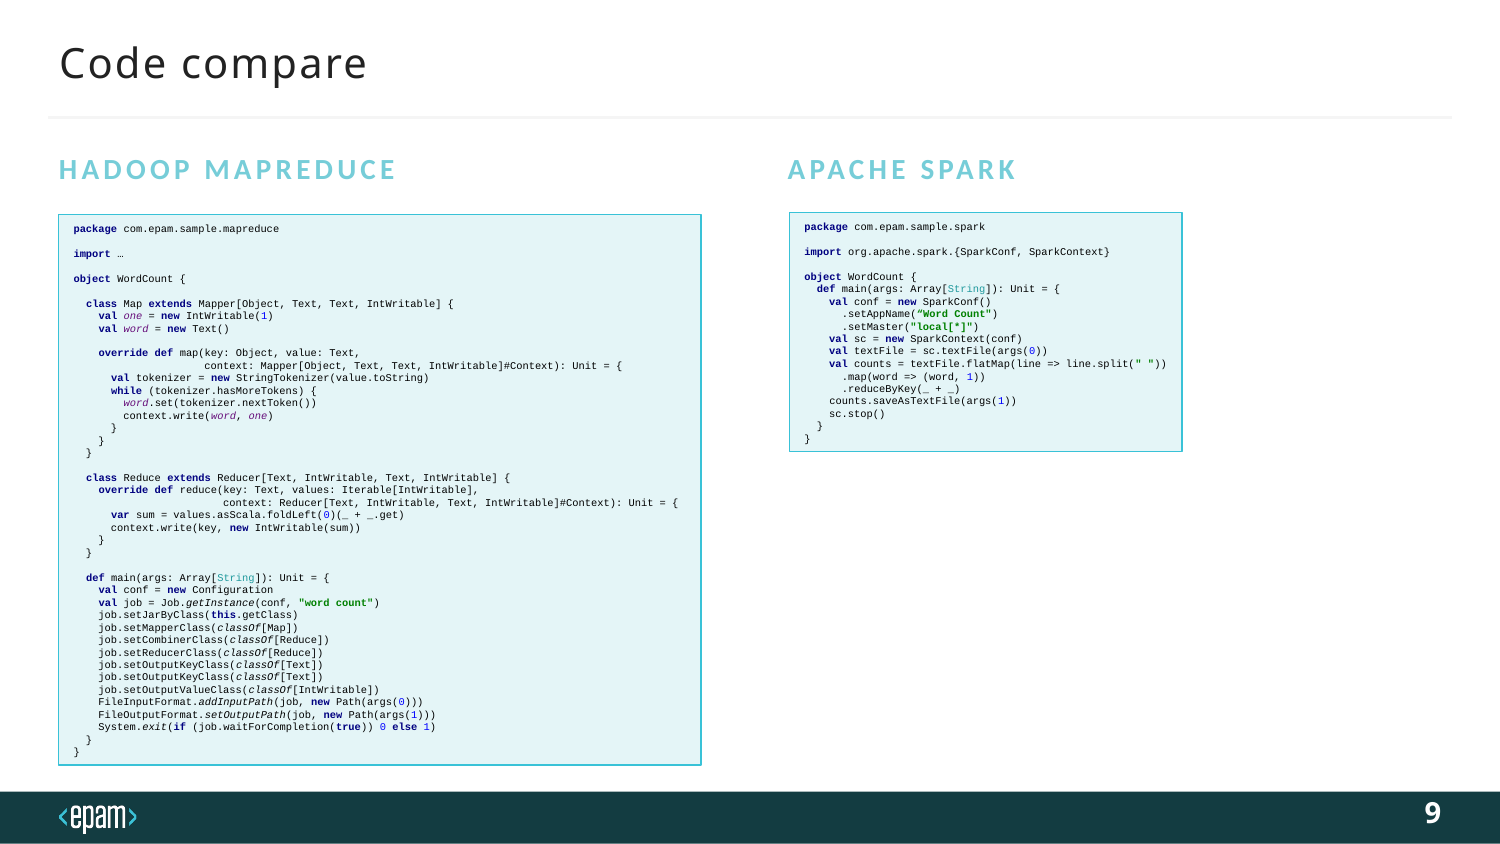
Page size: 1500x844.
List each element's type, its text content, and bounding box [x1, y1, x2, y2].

list Hadoop MapReduce [58, 152, 713, 209]
slide_number 9 [1216, 791, 1442, 844]
title Code compare [59, 37, 1442, 87]
list Apache Spark [787, 152, 1443, 209]
text_box package com.epam.sample.mapreduce import … object WordCount { class Map extends Mapper[Object, Text, Text, IntWritable] { val one = new IntWritable(1) val word = new Text() override def map(key: Object, value: Text, context: Mapper[Object, Text, Text, IntWritable]#Context): Unit = { val tokenizer = new StringTokenizer(value.toString) while (tokenizer.hasMoreTokens) { word.set(tokenizer.nextToken()) context.write(word, one) } } } class Reduce extends Reducer[Text, IntWritable, Text, IntWritable] { override def reduce(key: Text, values: Iterable[IntWritable], context: Reducer[Text, IntWritable, Text, IntWritable]#Context): Unit = { var sum = values.asScala.foldLeft(0)(_ + _.get) context.write(key, new IntWritable(sum)) } } def main(args: Array[String]): Unit = { val conf = new Configuration val job = Job.getInstance(conf, "word count") job.setJarByClass(this.getClass) job.setMapperClass(classOf[Map]) job.setCombinerClass(classOf[Reduce]) job.setReducerClass(classOf[Reduce]) job.setOutputKeyClass(classOf[Text]) job.setOutputKeyClass(classOf[Text]) job.setOutputValueClass(classOf[IntWritable]) FileInputFormat.addInputPath(job, new Path(args(0))) FileOutputFormat.setOutputPath(job, new Path(args(1))) System.exit(if (job.waitForCompletion(true)) 0 else 1) } } [58, 214, 701, 766]
text_box package com.epam.sample.spark import org.apache.spark.{SparkConf, SparkContext} object WordCount { def main(args: Array[String]): Unit = { val conf = new SparkConf() .setAppName(“Word Count") .setMaster("local[*]") val sc = new SparkContext(conf) val textFile = sc.textFile(args(0)) val counts = textFile.flatMap(line => line.split(" ")) .map(word => (word, 1)) .reduceByKey(_ + _) counts.saveAsTextFile(args(1)) sc.stop() } } [789, 212, 1182, 452]
